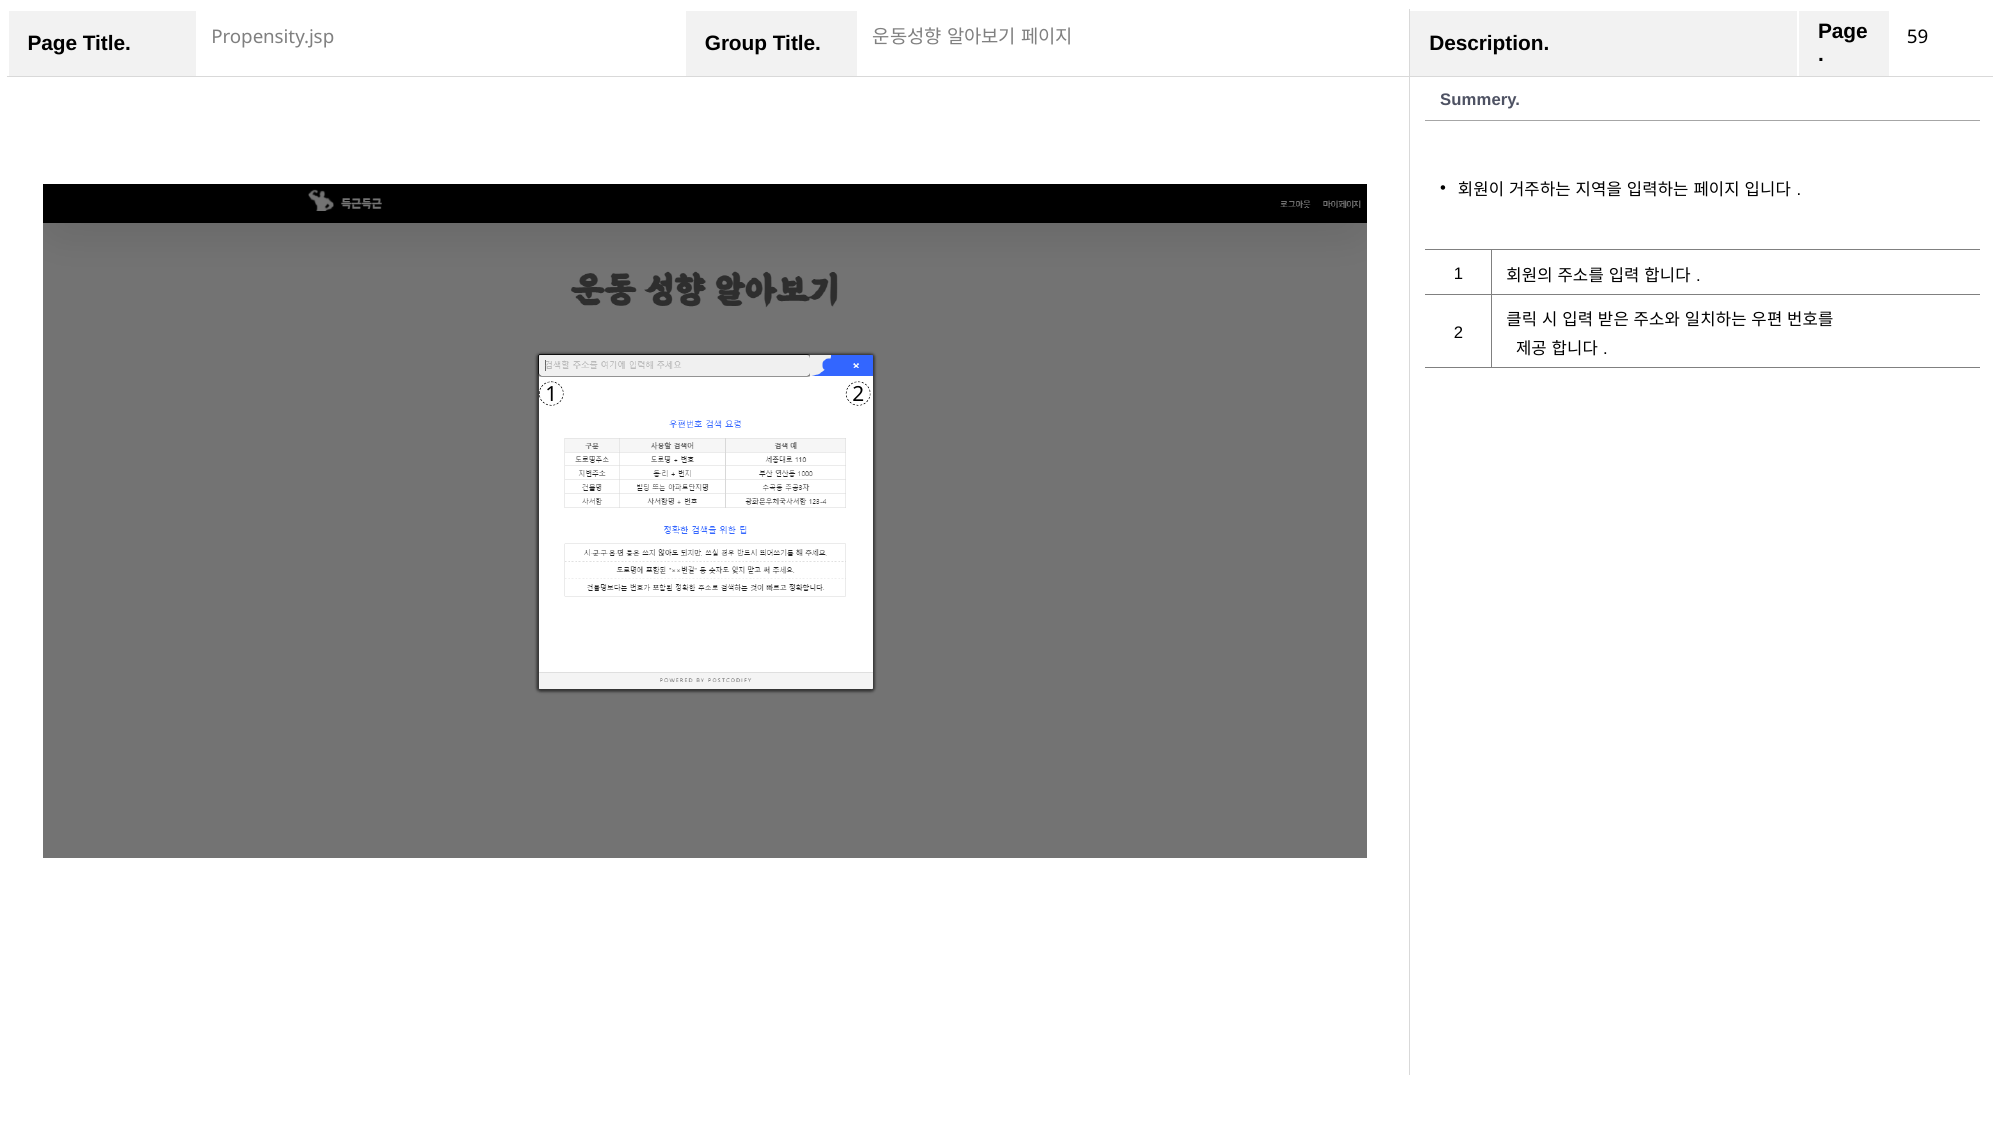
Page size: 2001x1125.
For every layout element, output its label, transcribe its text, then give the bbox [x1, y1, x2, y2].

table_cell 2 [1425, 295, 1491, 367]
table_cell 회원의 주소를 입력 합니다. [1492, 250, 1980, 294]
table_cell 회원이 거주하는 지역을 입력하는 페이지 입니다. [1425, 121, 1980, 249]
picture [42, 184, 1367, 859]
list 운동성향 알아보기 페이지 [858, 18, 1405, 55]
table_header Summery. [1425, 78, 1980, 120]
table_cell 클릭 시 입력 받은 주소와 일치하는 우편 번호를 제공 합니다. [1492, 295, 1980, 367]
text_box 59 [1892, 17, 2000, 58]
list Propensity.jsp [196, 18, 684, 55]
table_cell 1 [1425, 250, 1491, 294]
